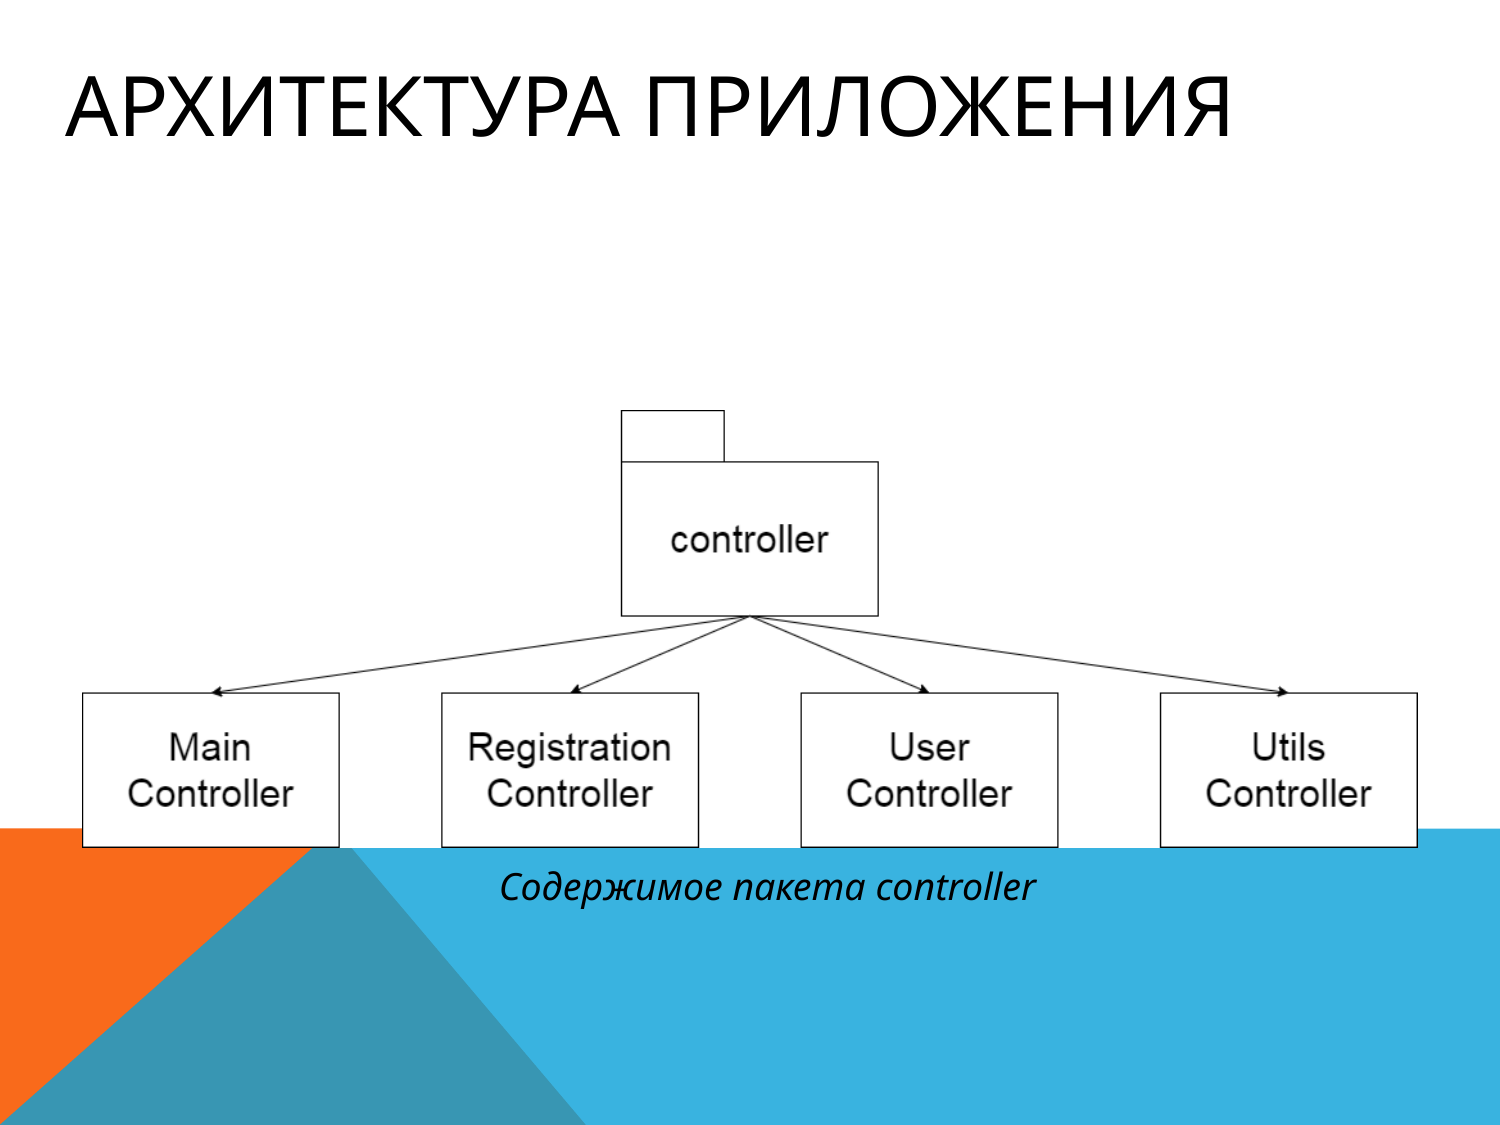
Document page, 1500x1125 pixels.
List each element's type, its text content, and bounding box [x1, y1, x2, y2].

text_box Содержимое пакета controller [386, 855, 1149, 916]
picture [81, 409, 1419, 848]
text_box Архитектура приложения [49, 38, 1448, 133]
